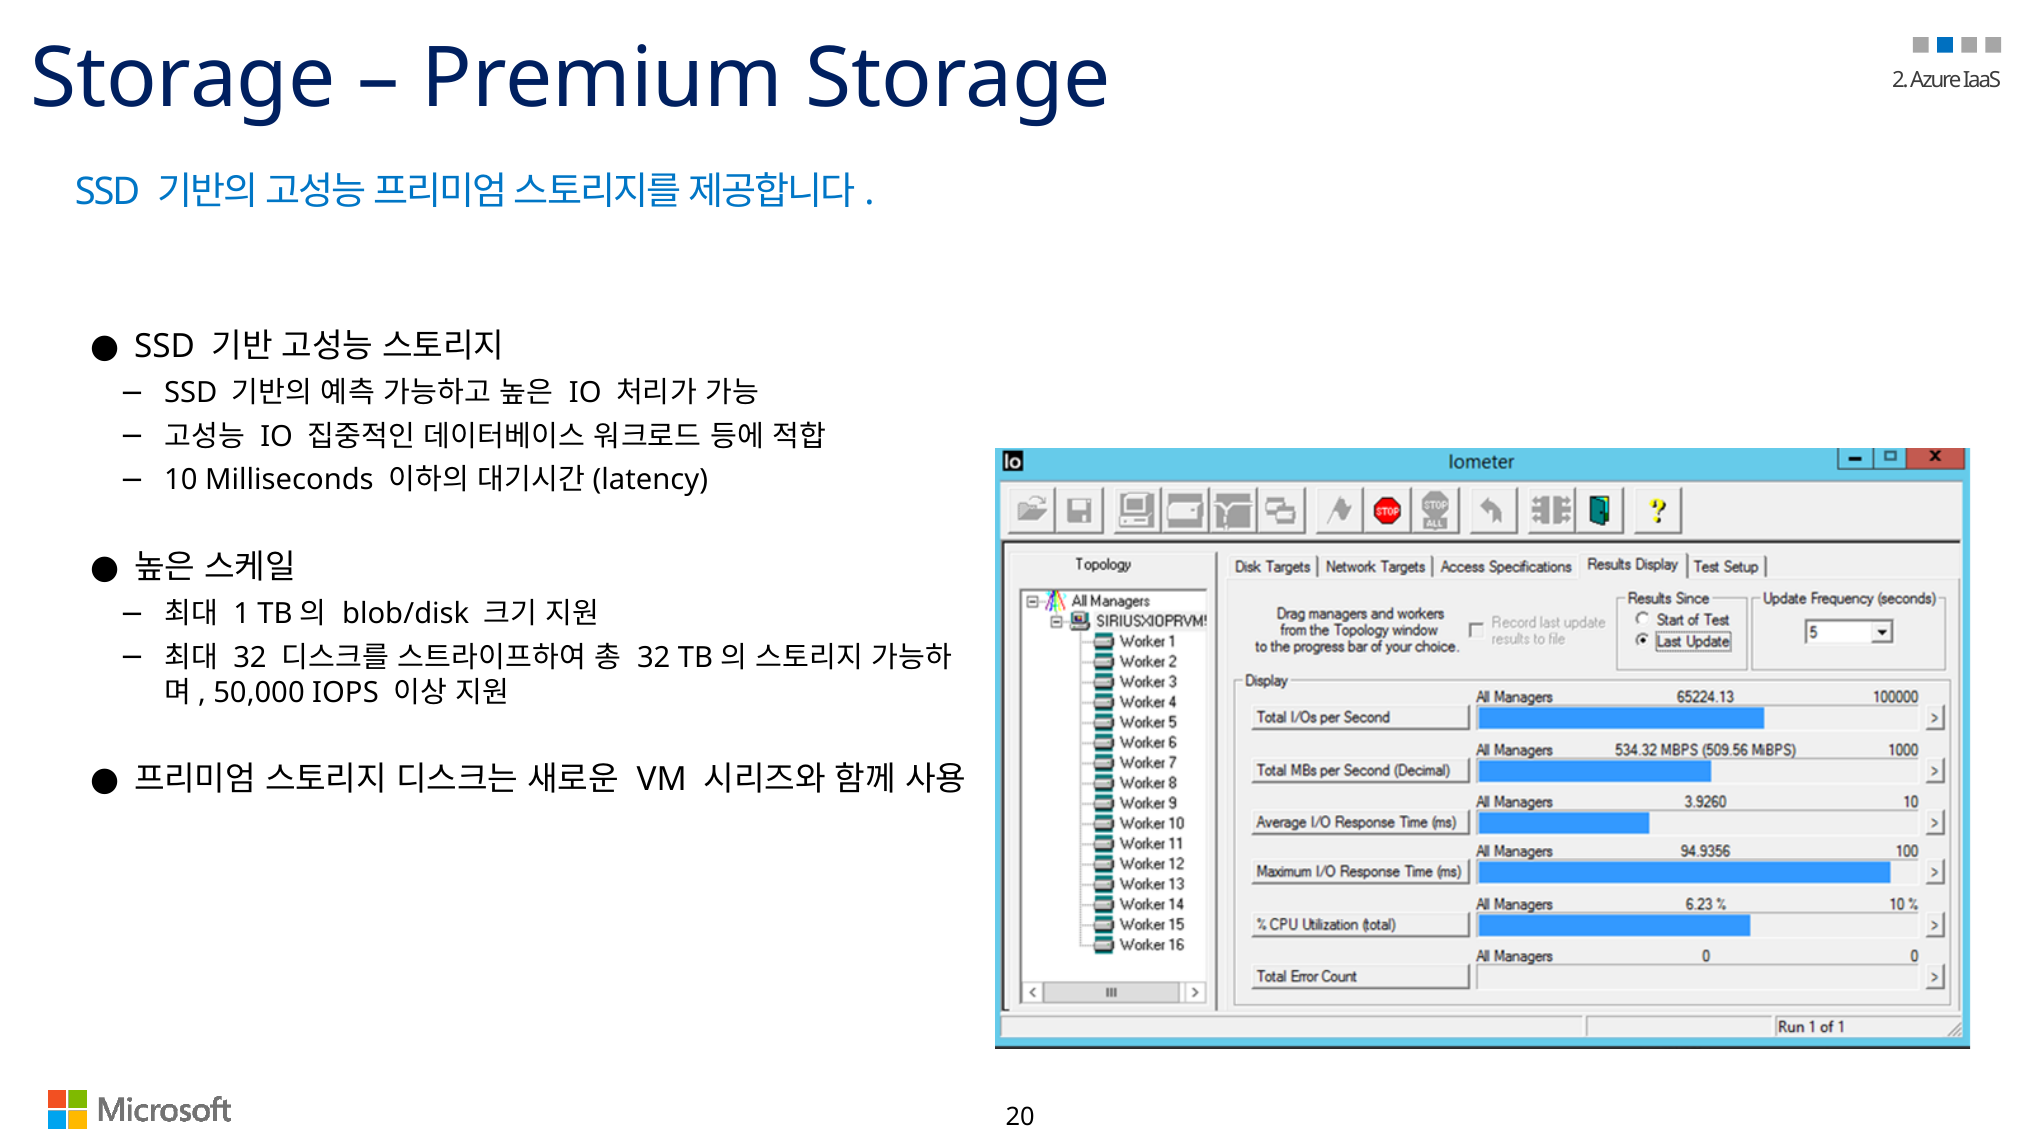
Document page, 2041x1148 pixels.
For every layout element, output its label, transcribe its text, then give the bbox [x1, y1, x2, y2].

picture [994, 448, 1971, 1049]
picture [22, 1066, 255, 1148]
text_box SSD 기반의 고성능 프리미엄 스토리지를 제공합니다. [50, 157, 1977, 229]
text_box SSD 기반 고성능 스토리지 SSD 기반의 예측 가능하고 높은 IO 처리가 가능 고성능 IO 집중적인 데이터베이스 워크로드 등에 적합 10 Milliseconds 이하의 대기시간(latency) 높은 스케일 최대 1 TB의 blob/disk 크기 지원 최대 32 디스크를 스트라이프하여 총 32 TB의 스토리지 가능하며, 50,000 IOPS 이상 지원 프리미엄 스토리지 디스크는 새로운 VM 시리즈와 함께 사용 [74, 321, 995, 1037]
title Storage – Premium Storage [0, 0, 2040, 132]
